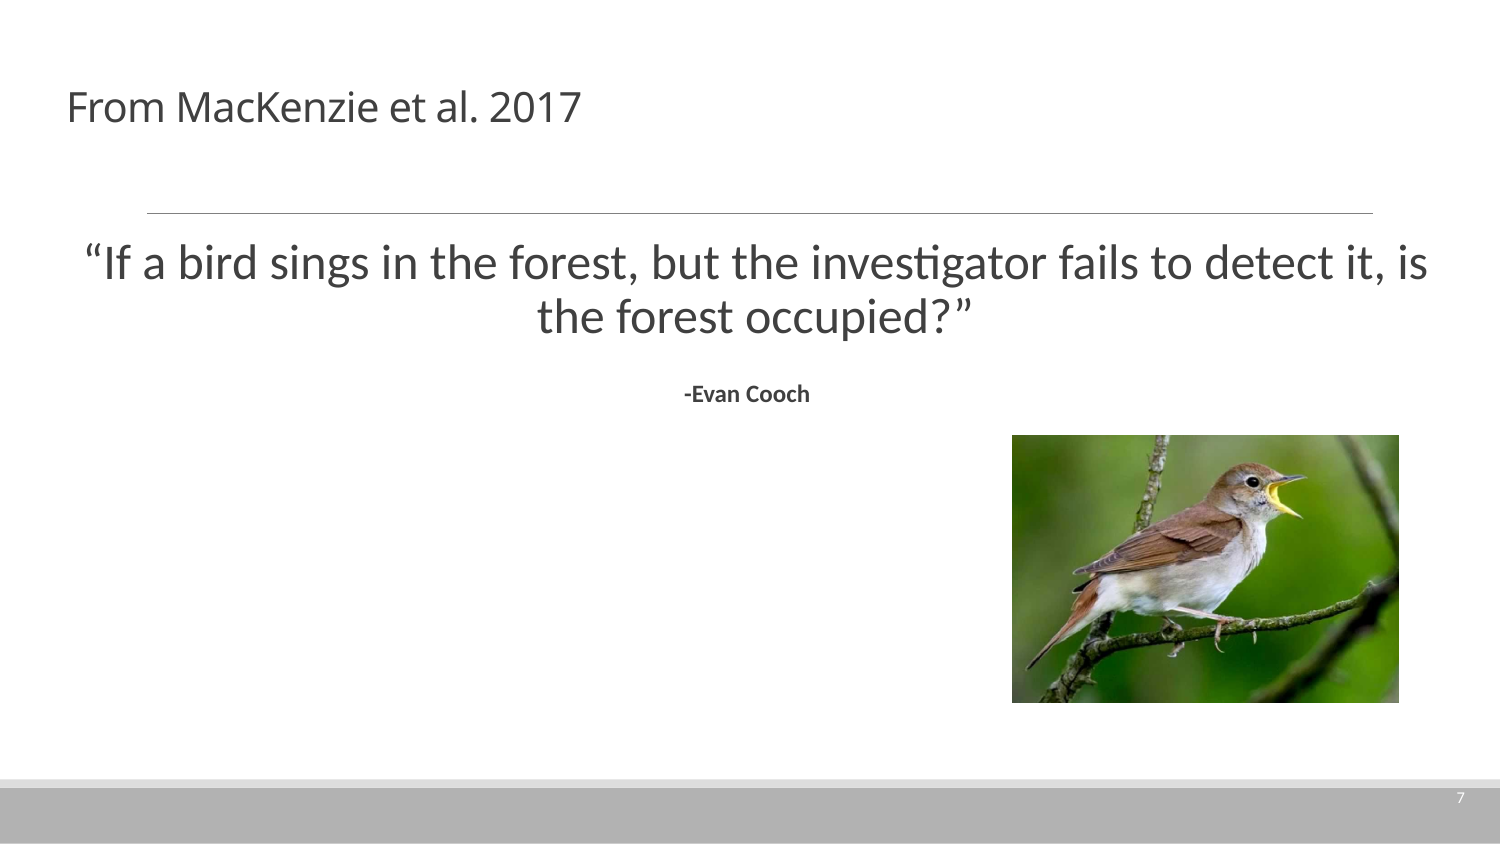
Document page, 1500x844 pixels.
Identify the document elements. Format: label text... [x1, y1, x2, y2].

picture [1011, 434, 1400, 703]
title From MacKenzie et al. 2017 [51, 72, 1449, 167]
slide_number 7 [1389, 764, 1480, 830]
list “If a bird sings in the forest, but the investigator fails to detect it, is the forest occupied?” -Evan Cooch [51, 221, 1449, 750]
